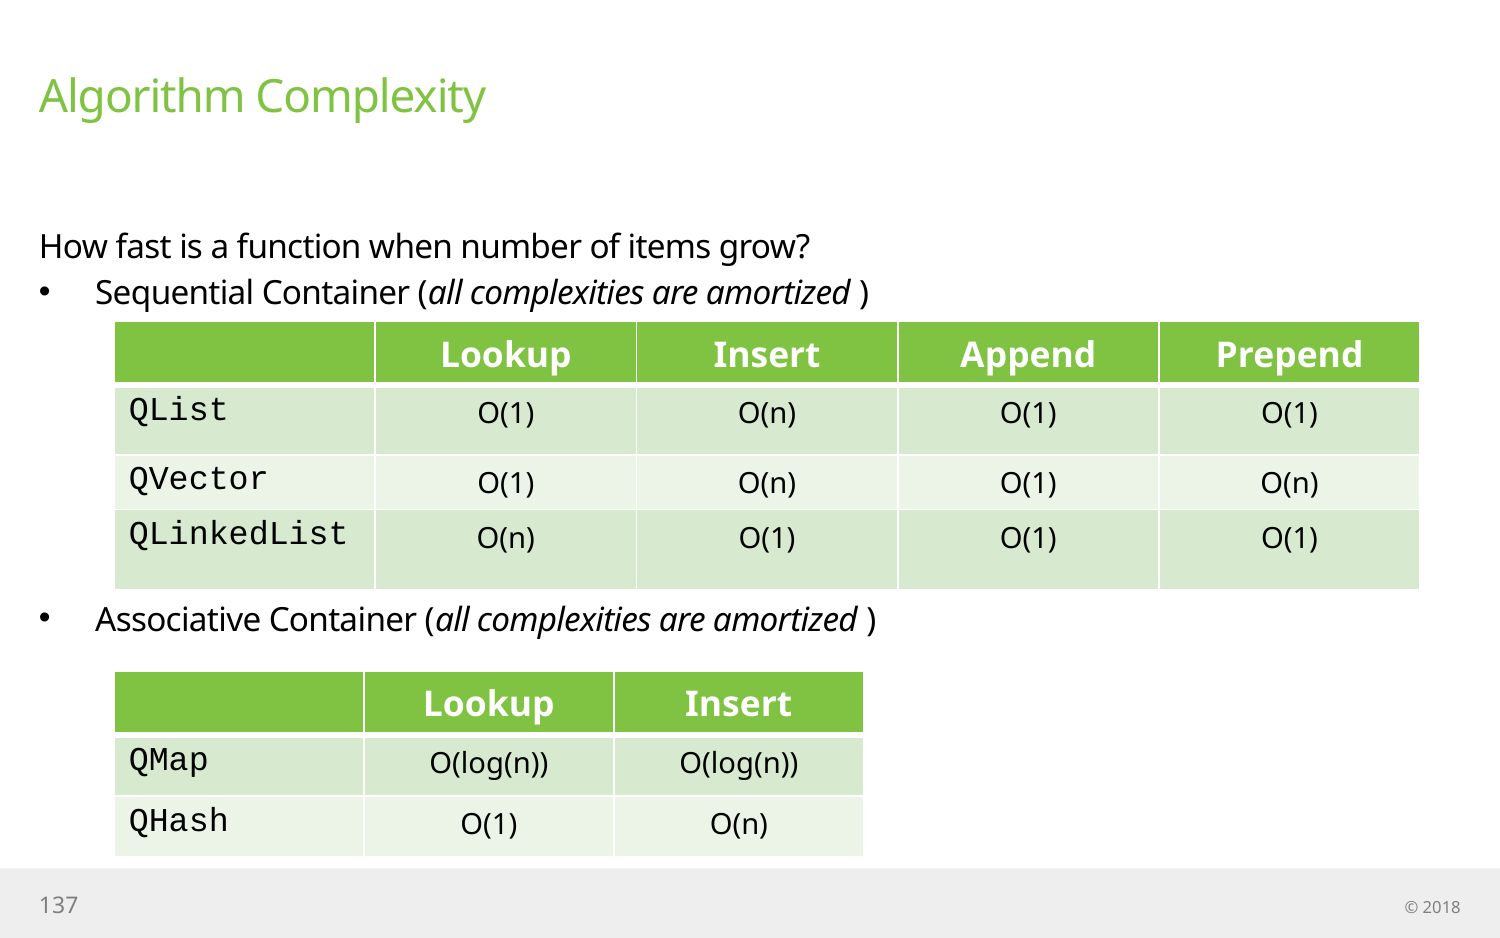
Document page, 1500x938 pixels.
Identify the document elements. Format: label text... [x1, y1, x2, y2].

table_cell O(1) [637, 510, 897, 589]
title Algorithm Complexity [39, 66, 1052, 195]
table_cell QLinkedList [115, 510, 374, 589]
table_cell O(1) [899, 388, 1158, 454]
list How fast is a function when number of items grow? Sequential Container (all complexities are amortized ) Associative Container (all complexities are amortized ) [39, 224, 1471, 846]
table_header [115, 322, 374, 382]
table_header Lookup [376, 322, 636, 382]
slide_number 137 [39, 892, 410, 921]
table_header Append [899, 322, 1158, 382]
table_cell O(log(n)) [615, 738, 863, 795]
footer © 2018 [1188, 896, 1461, 917]
table_cell O(n) [615, 797, 863, 856]
table_cell O(1) [899, 510, 1158, 589]
table_cell O(1) [376, 456, 636, 509]
table_cell O(1) [899, 456, 1158, 509]
table_header [115, 672, 363, 732]
table_cell QList [115, 388, 374, 454]
table_cell O(n) [637, 388, 897, 454]
table_cell O(1) [376, 388, 636, 454]
table_cell QMap [115, 738, 363, 795]
table_cell O(1) [1160, 388, 1419, 454]
table_cell O(n) [1160, 456, 1419, 509]
table_cell O(log(n)) [365, 738, 613, 795]
table_header Prepend [1160, 322, 1419, 382]
table_cell O(n) [637, 456, 897, 509]
table_cell QHash [115, 797, 363, 856]
table_cell O(1) [1160, 510, 1419, 589]
table_cell O(1) [365, 797, 613, 856]
table_cell QVector [115, 456, 374, 509]
table_header Insert [637, 322, 897, 382]
table_header Lookup [365, 672, 613, 732]
table_header Insert [615, 672, 863, 732]
table_cell O(n) [376, 510, 636, 589]
